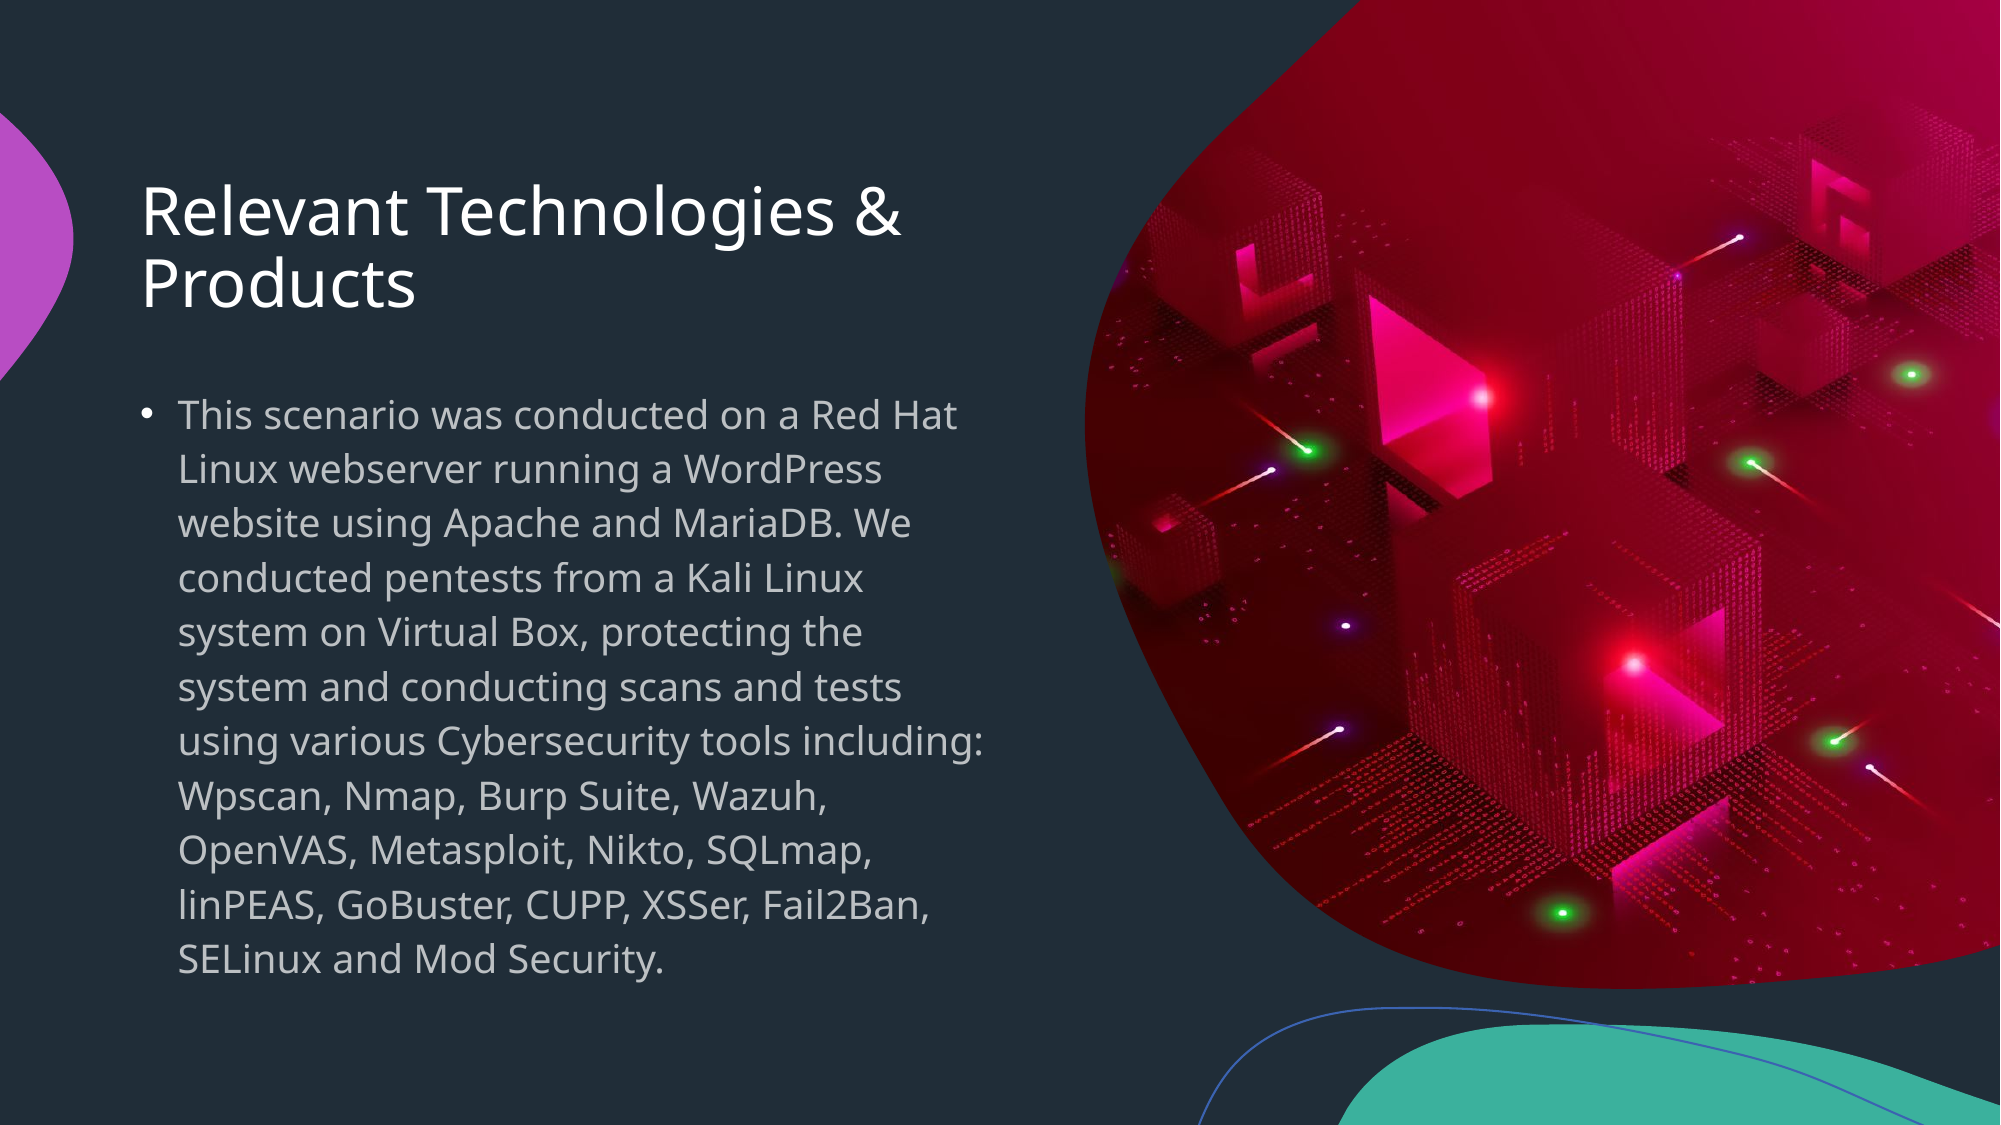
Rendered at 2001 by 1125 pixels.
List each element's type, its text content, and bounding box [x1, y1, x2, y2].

title Relevant Technologies & Products [125, 125, 1000, 375]
picture [1084, 0, 2000, 989]
list This scenario was conducted on a Red Hat Linux webserver running a WordPress website using Apache and MariaDB. We conducted pentests from a Kali Linux system on Virtual Box, protecting the system and conducting scans and tests using various Cybersecurity tools including: Wpscan, Nmap, Burp Suite, Wazuh, OpenVAS, Metasploit, Nikto, SQLmap, linPEAS, GoBuster, CUPP, XSSer, Fail2Ban, SELinux and Mod Security. [125, 375, 1000, 1000]
